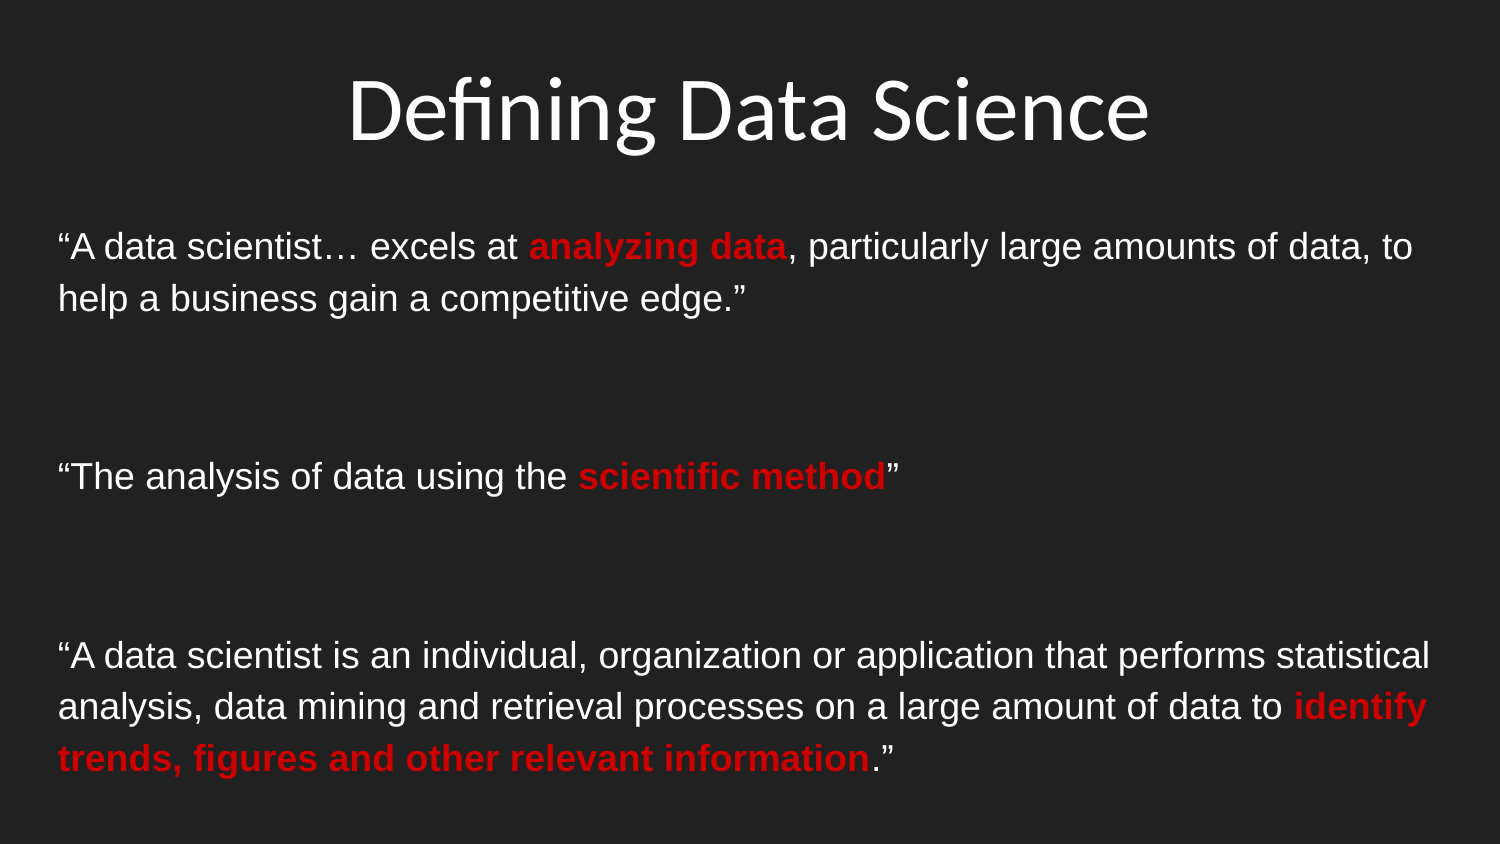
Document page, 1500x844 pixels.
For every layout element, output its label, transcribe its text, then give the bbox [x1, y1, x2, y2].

text_box “A data scientist… excels at analyzing data, particularly large amounts of data, to help a business gain a competitive edge.” “The analysis of data using the scientific method” “A data scientist is an individual, organization or application that performs statistical analysis, data mining and retrieval processes on a large amount of data to identify trends, figures and other relevant information.” [42, 161, 1457, 833]
title Defining Data Science [75, 33, 1425, 161]
